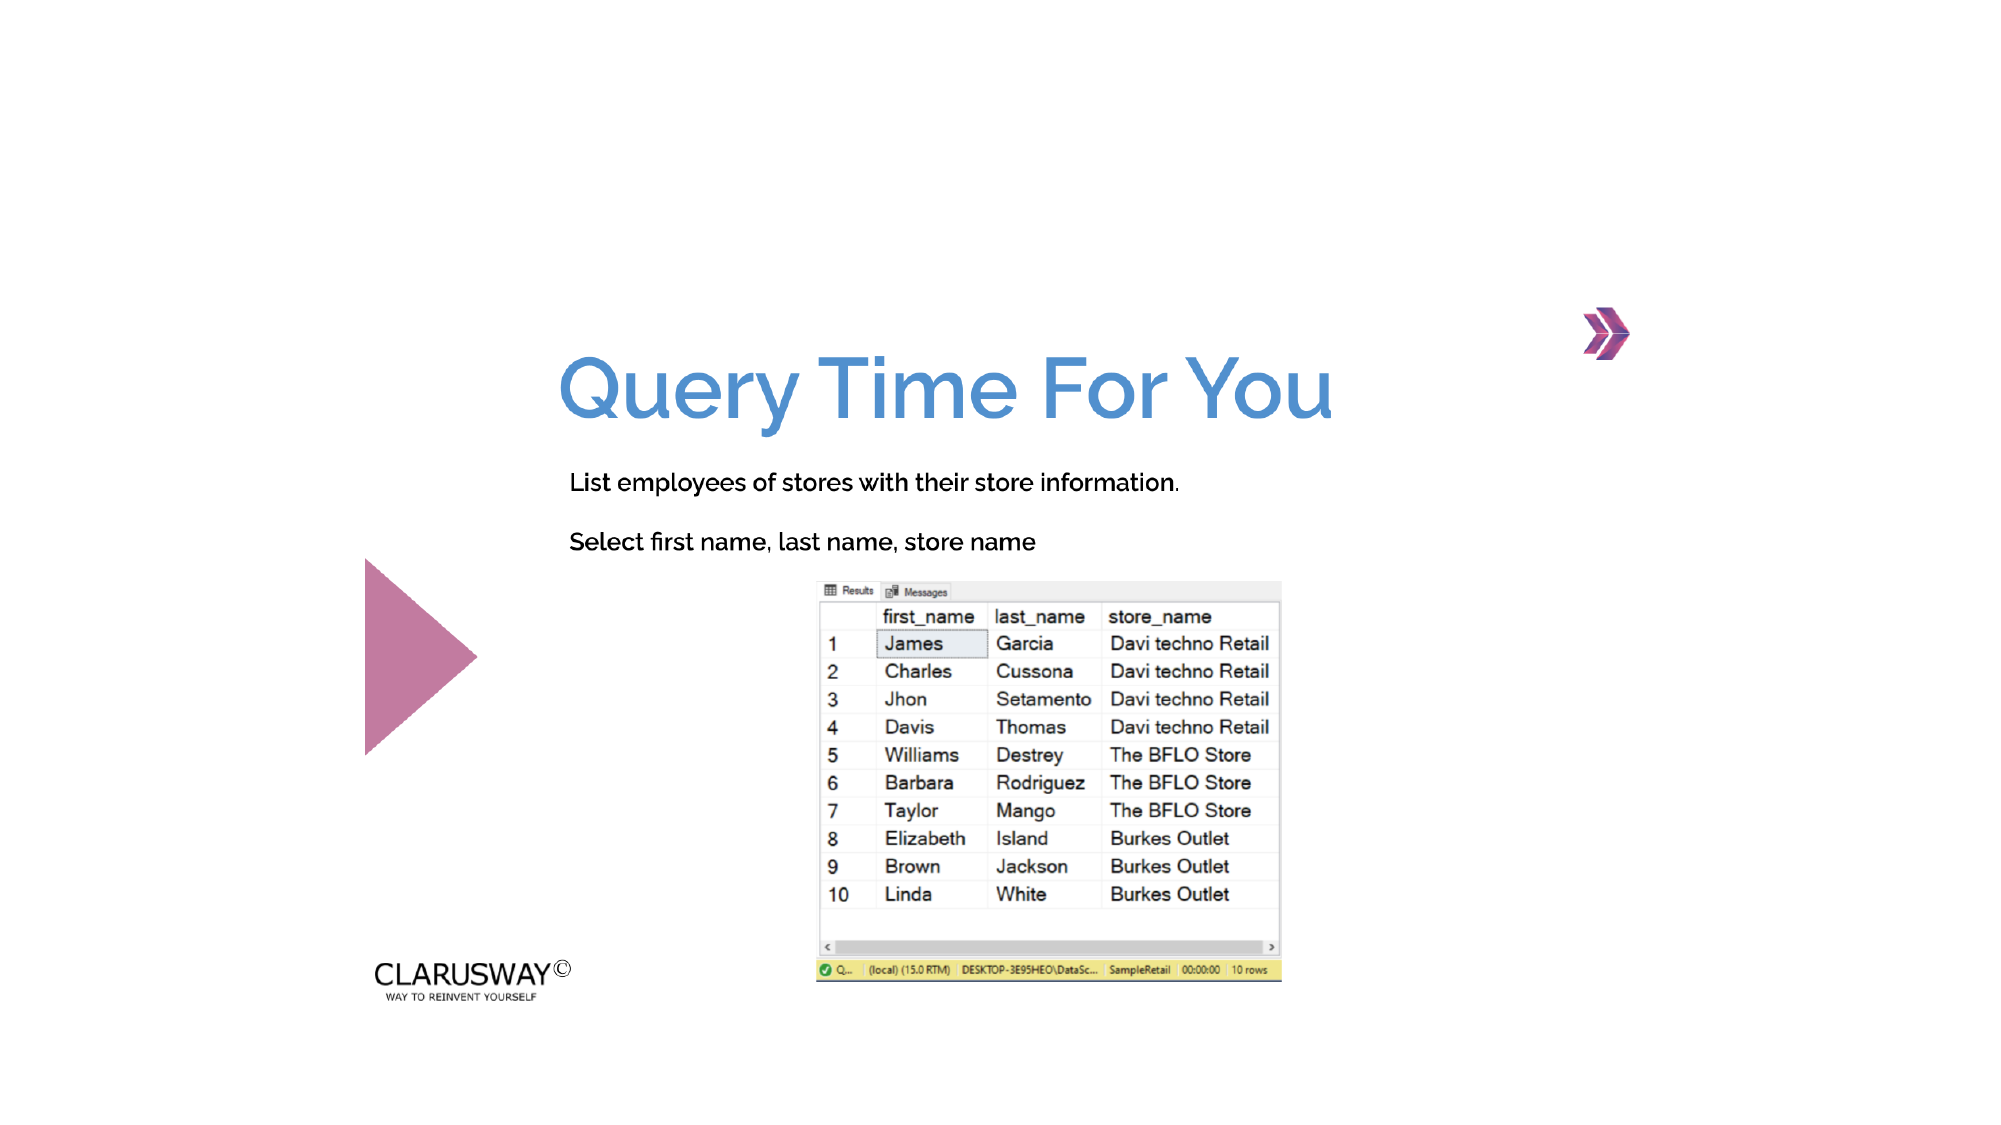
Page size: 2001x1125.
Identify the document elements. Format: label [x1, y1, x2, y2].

list [365, 299, 1635, 1014]
